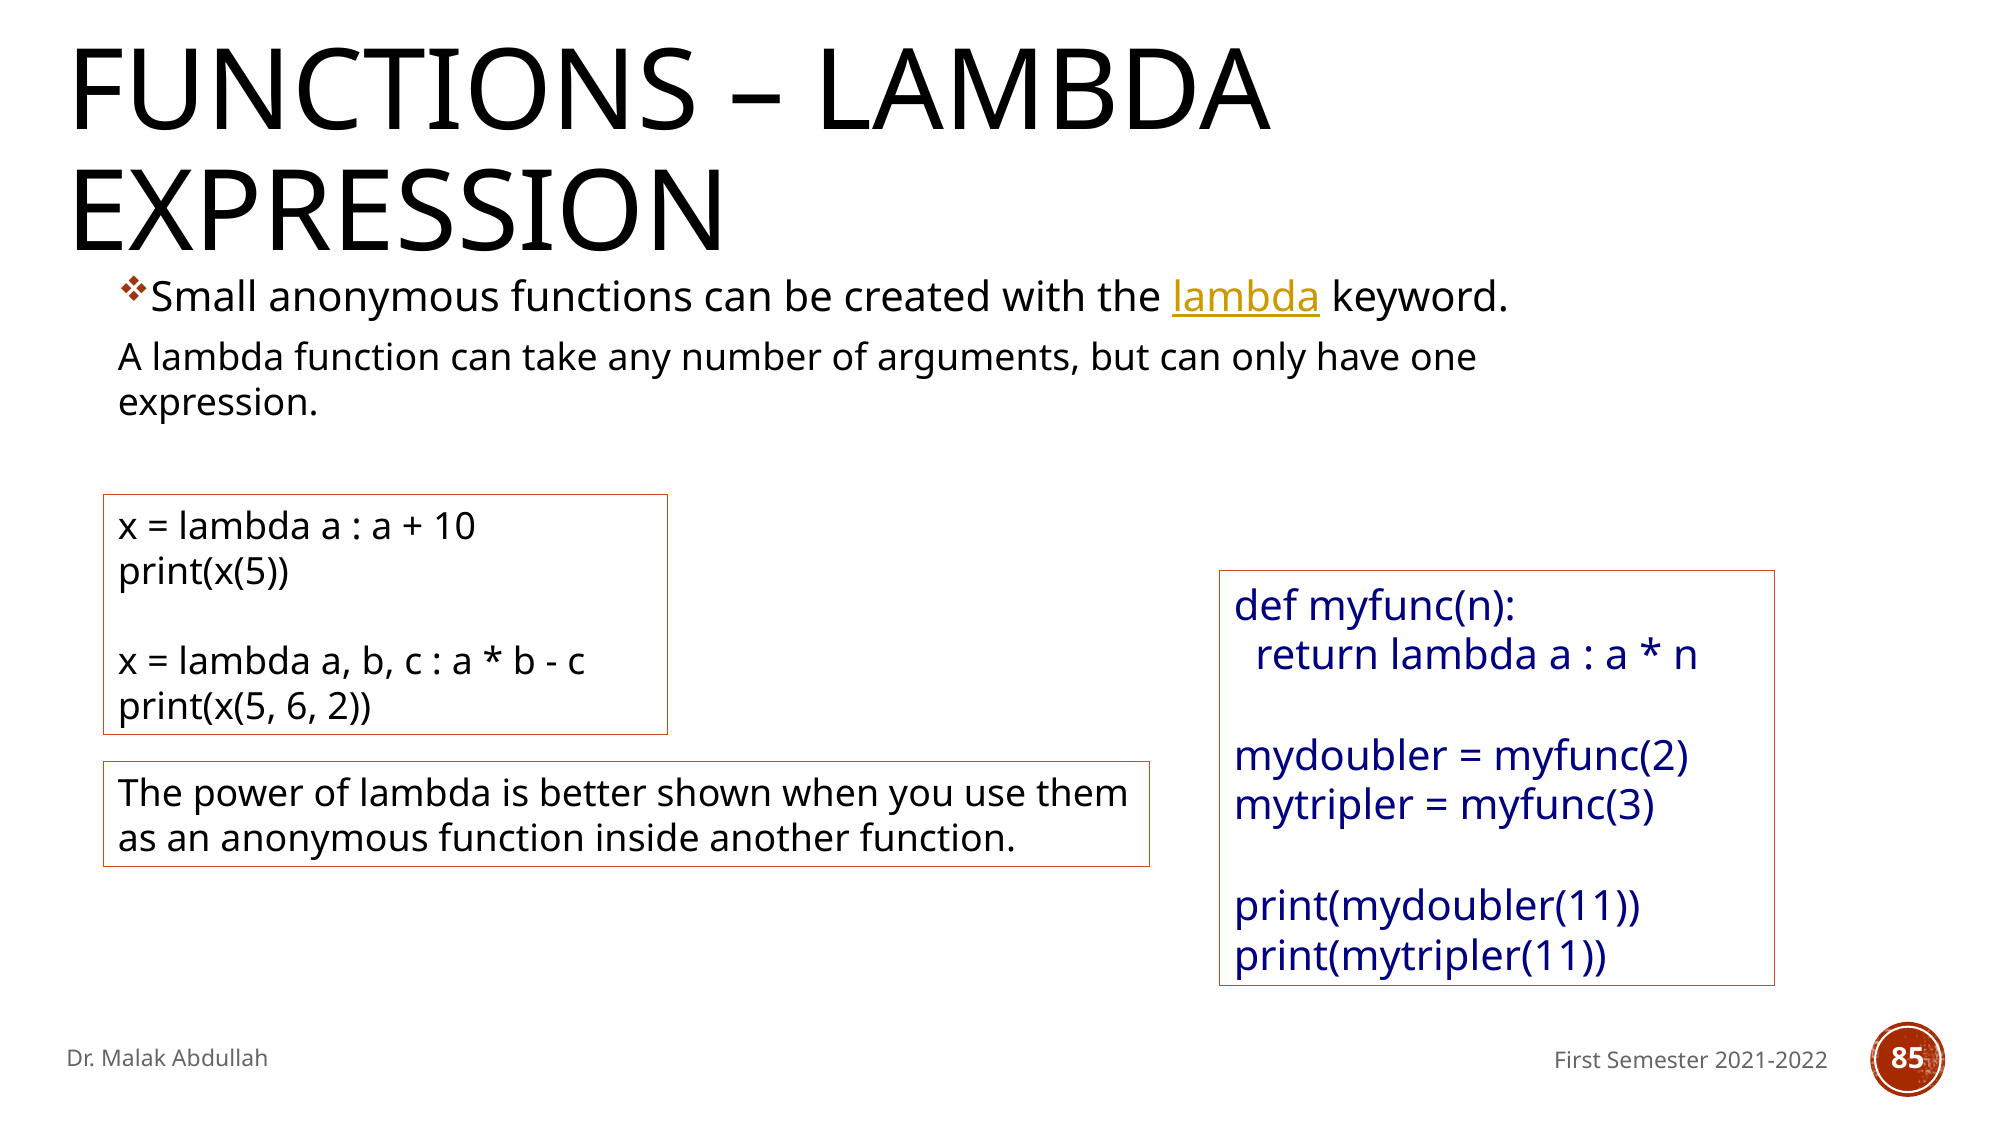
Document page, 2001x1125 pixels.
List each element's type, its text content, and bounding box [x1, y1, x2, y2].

text_box A lambda function can take any number of arguments, but can only have one expression. [103, 325, 1497, 431]
text_box def myfunc(n): return lambda a : a * n mydoubler = myfunc(2) mytripler = myfunc(3) print(mydoubler(11)) print(mytripler(11)) [1219, 570, 1775, 986]
slide_number First Semester 2021-2022 [1306, 1028, 1844, 1089]
list Small anonymous functions can be created with the lambda keyword. [103, 262, 1675, 463]
footer Dr. Malak Abdullah [51, 1028, 1217, 1089]
slide_number 85 [1855, 1028, 1961, 1089]
text_box x = lambda a : a + 10 print(x(5)) x = lambda a, b, c : a * b - c print(x(5, 6, 2)) [103, 494, 668, 735]
title Functions – lambda expression [51, 49, 1920, 258]
text_box The power of lambda is better shown when you use them as an anonymous function inside another function. [103, 761, 1150, 867]
